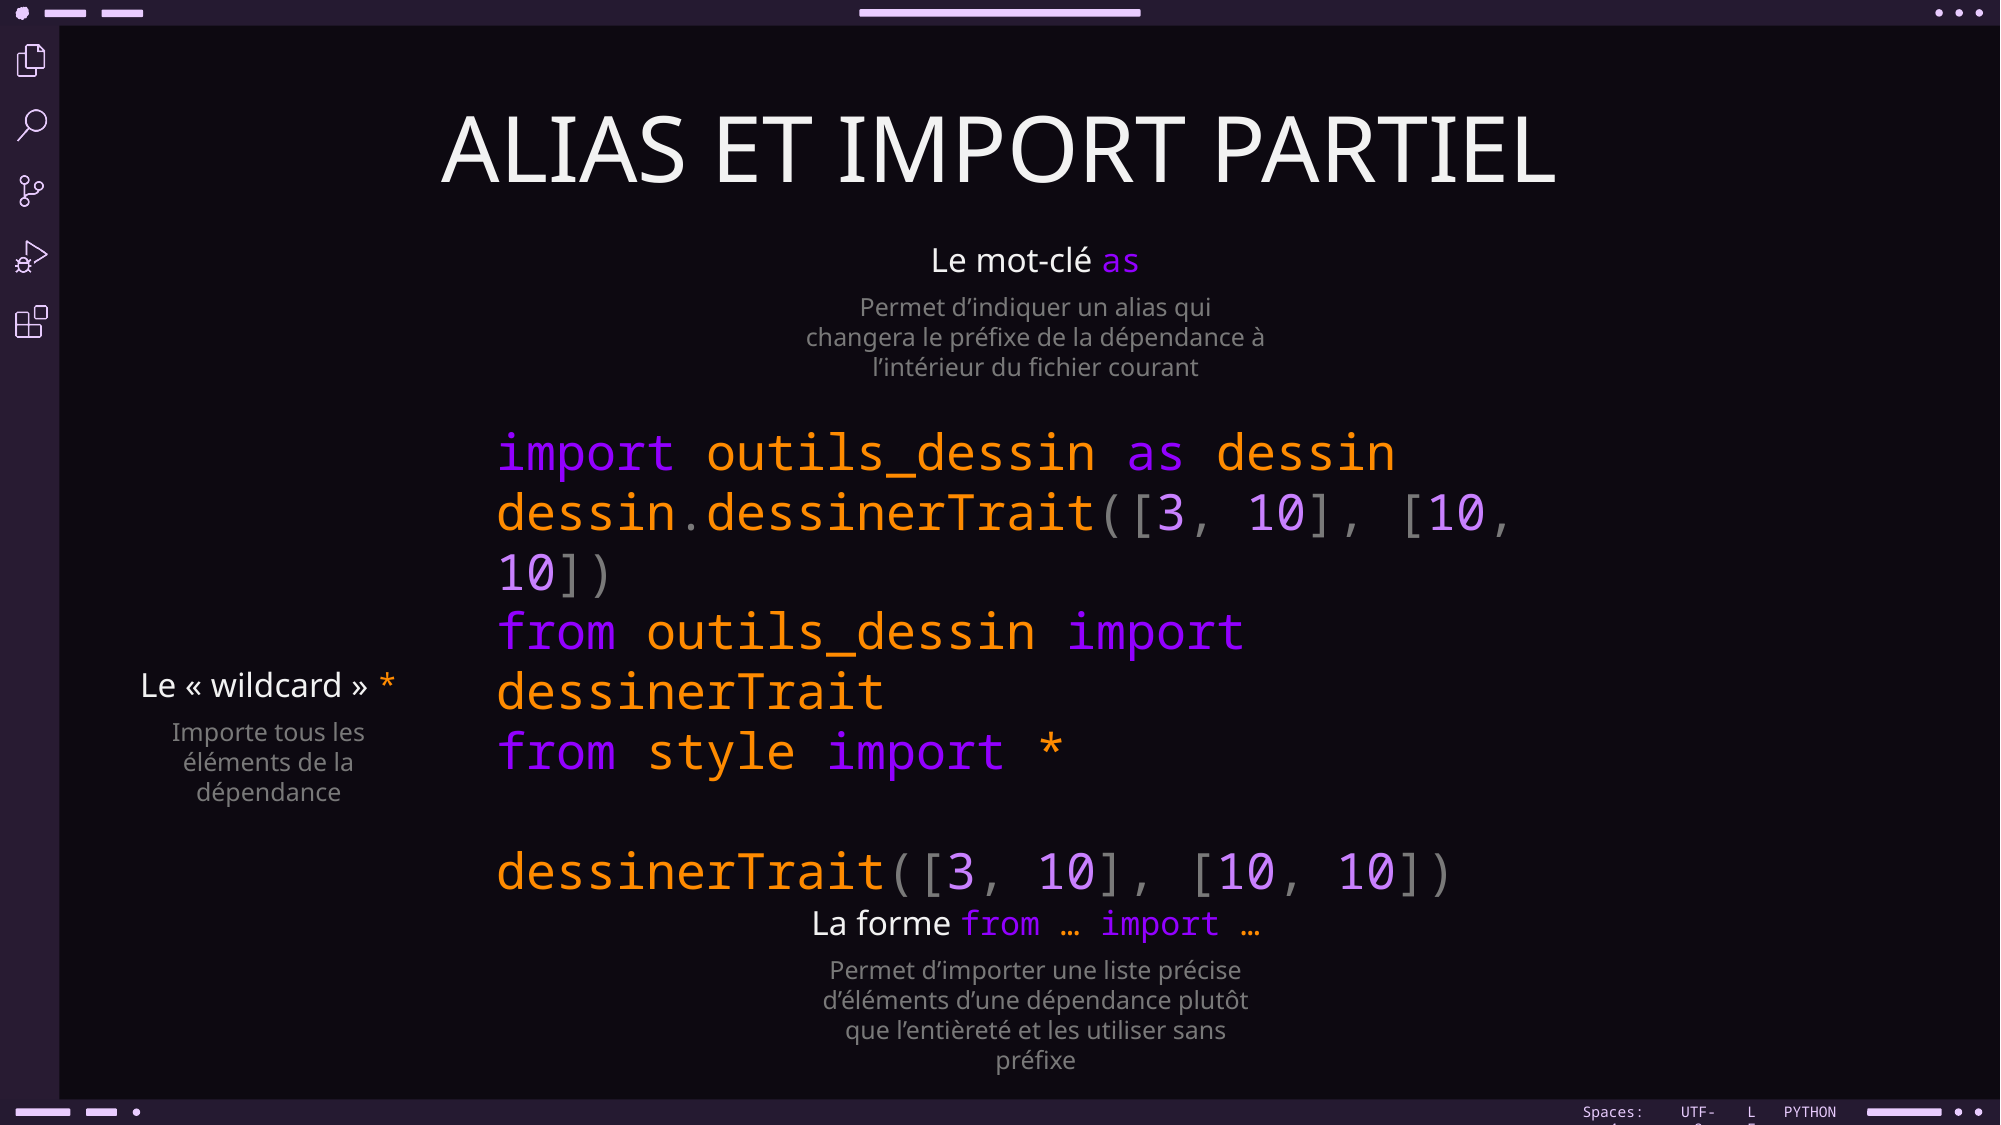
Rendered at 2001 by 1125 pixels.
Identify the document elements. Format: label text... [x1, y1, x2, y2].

picture [15, 305, 48, 338]
text_box ALIAS ET IMPORT PARTIEL [115, 95, 1885, 210]
text_box Le « wildcard » * Importe tous les éléments de la dépendance [103, 656, 435, 814]
picture [15, 44, 48, 77]
text_box from outils_dessin import dessinerTrait from style import * dessinerTrait([3, 10], [10, 10]) [481, 592, 1591, 908]
picture [15, 240, 48, 273]
text_box La forme from … import … Permet d’importer une liste précise d’éléments d’une dépendance plutôt que l’entièreté et les utiliser sans préfixe [787, 908, 1285, 1082]
text_box import outils_dessin as dessin dessin.dessinerTrait([3, 10], [10, 10]) [481, 413, 1591, 592]
picture [15, 109, 48, 142]
text_box Le mot-clé as Permet d’indiquer un alias qui changera le préfixe de la dépendance à l’intérieur du fichier courant [787, 231, 1285, 389]
picture [15, 175, 48, 207]
